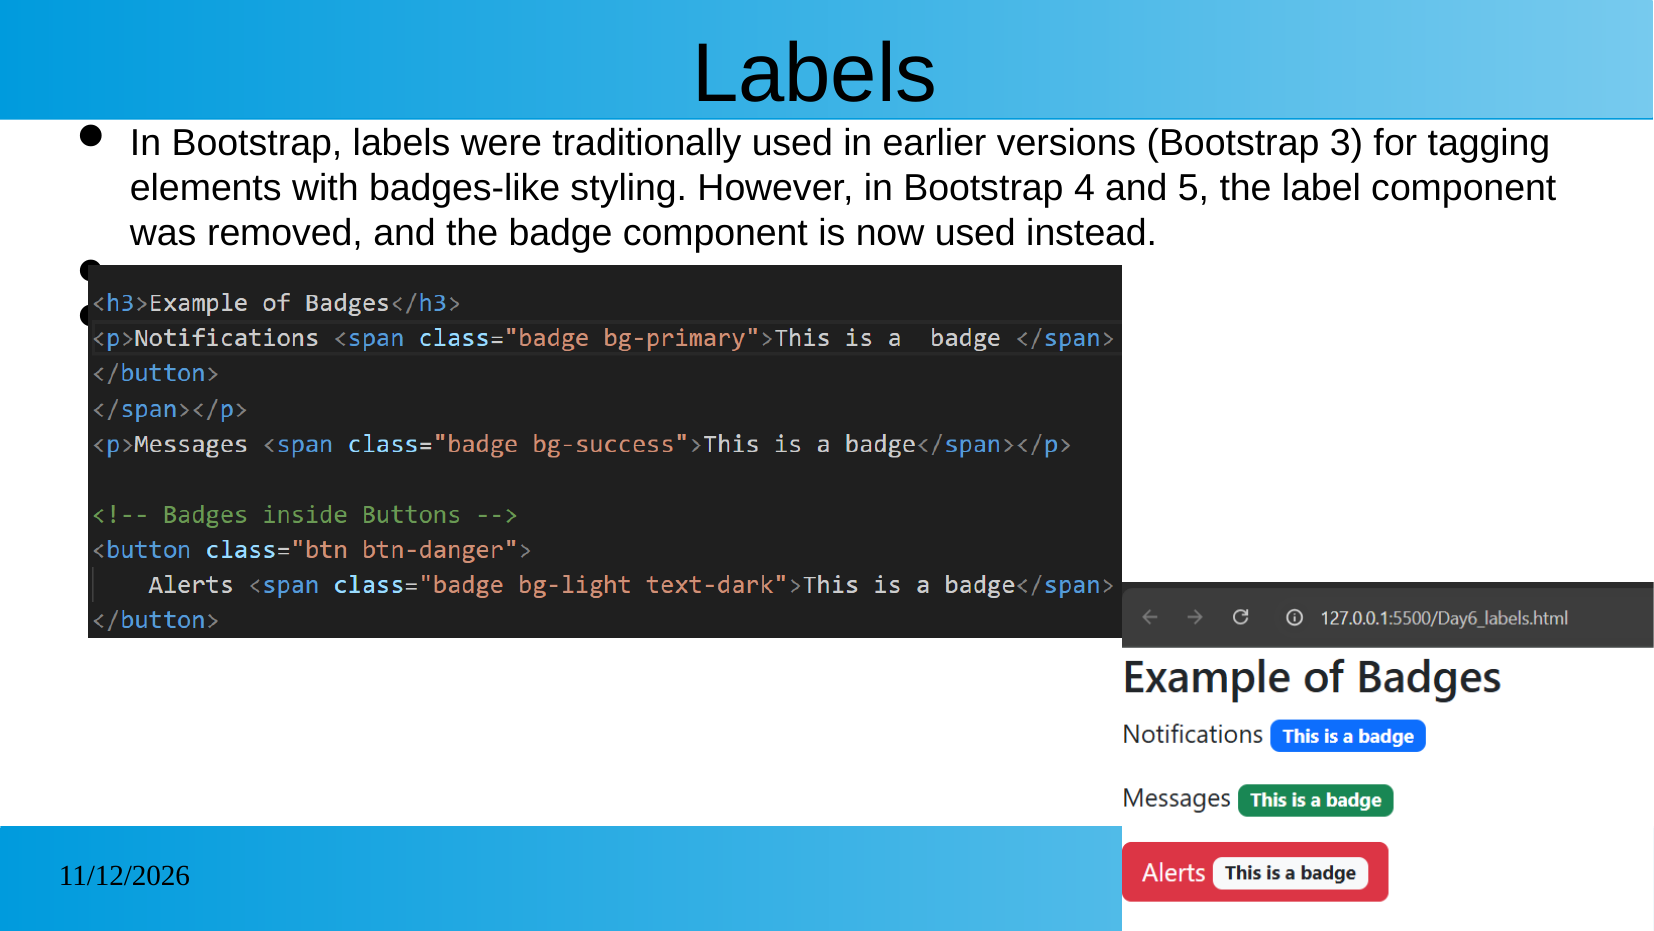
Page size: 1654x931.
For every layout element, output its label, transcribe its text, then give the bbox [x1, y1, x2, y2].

list In Bootstrap, labels were traditionally used in earlier versions (Bootstrap 3) for tagging elements with badges-like styling. However, in Bootstrap 4 and 5, the label component was removed, and the badge component is now used instead. [59, 118, 1595, 827]
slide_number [59, 856, 443, 916]
title Labels [59, 29, 1595, 108]
picture [88, 265, 1654, 931]
